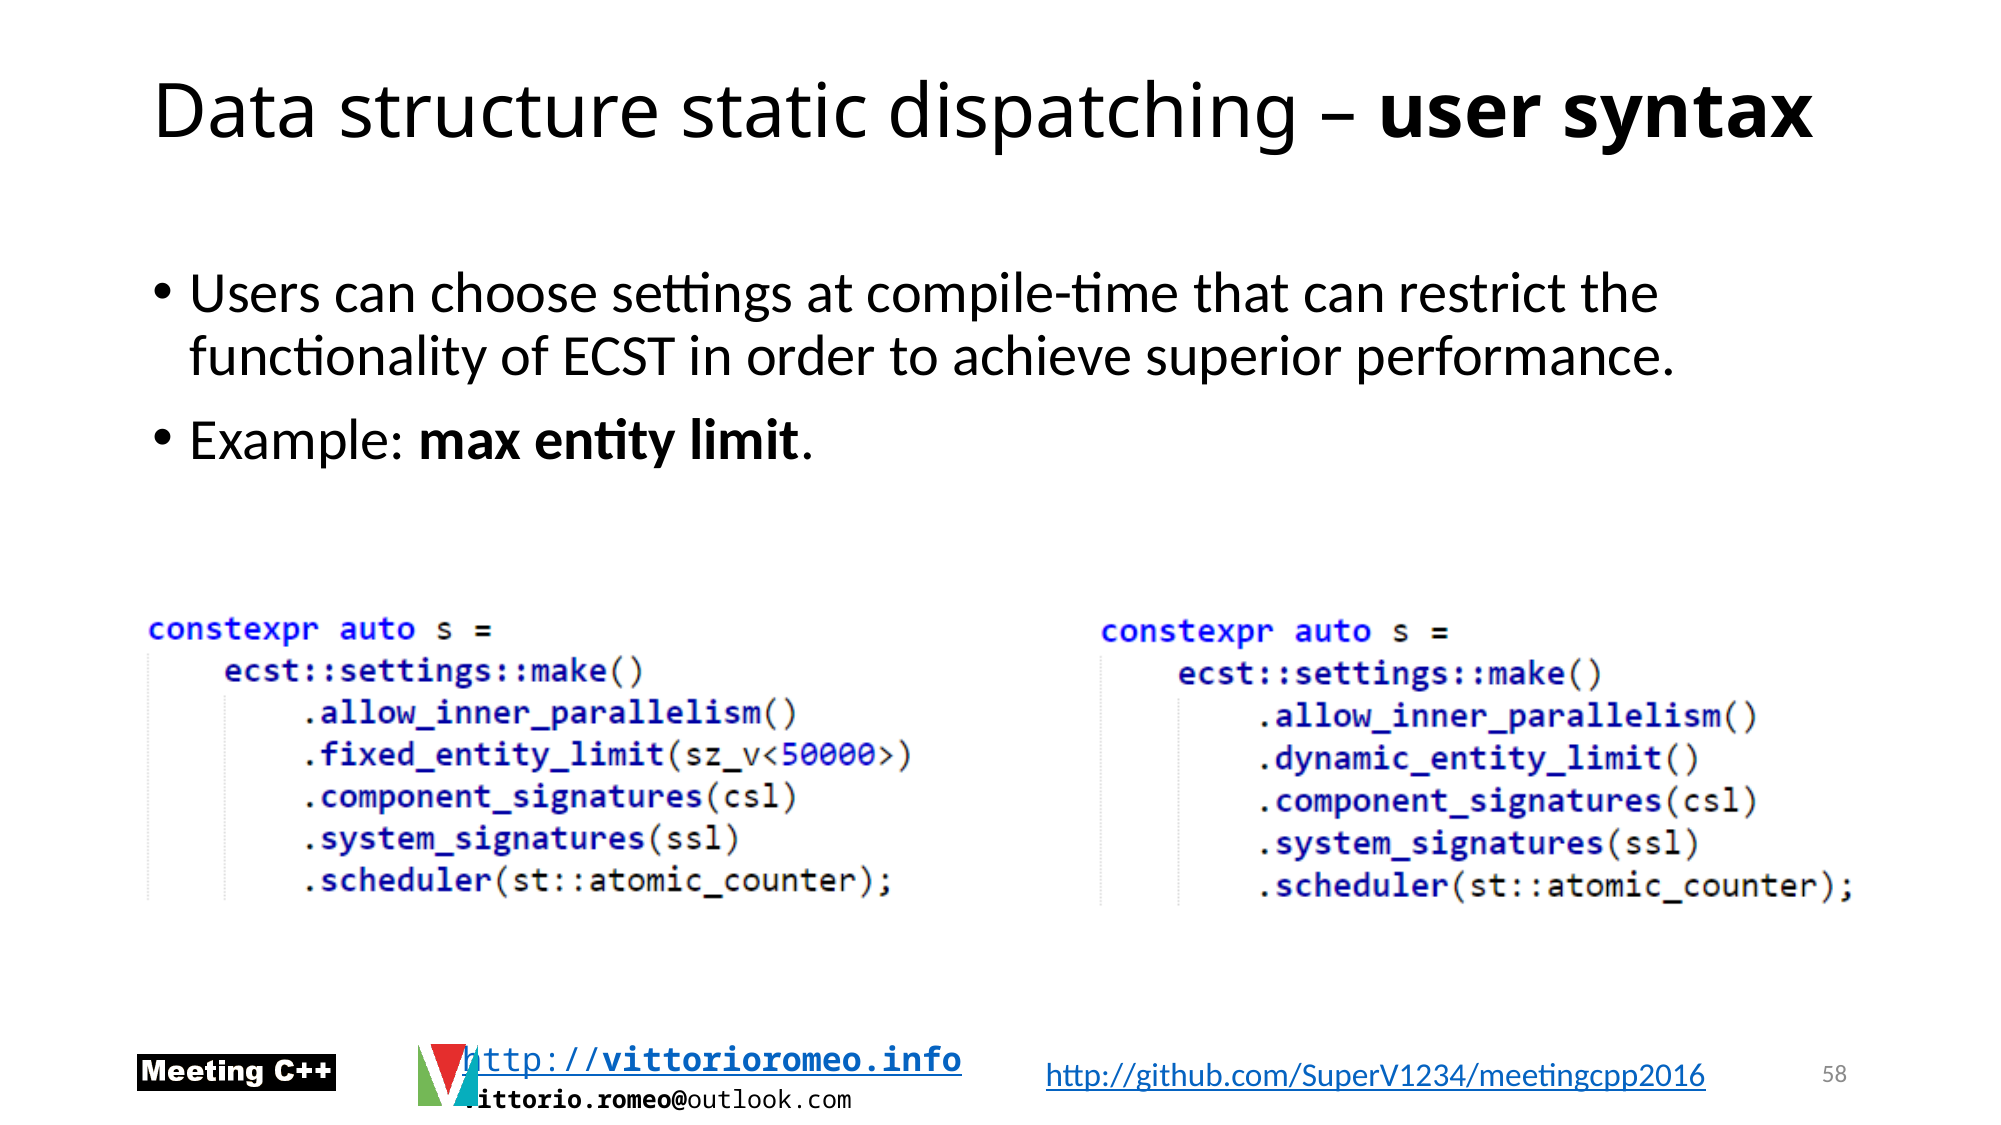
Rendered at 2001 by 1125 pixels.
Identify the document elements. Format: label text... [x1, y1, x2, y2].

picture [137, 1054, 336, 1091]
slide_number 58 [1793, 1042, 1863, 1103]
list Users can choose settings at compile-time that can restrict the functionality of ECST in order to achieve superior performance. Example: max entity limit. [137, 254, 1863, 507]
picture [137, 605, 917, 916]
picture [1095, 614, 1863, 920]
picture [418, 1044, 478, 1106]
title Data structure static dispatching – user syntax [137, 59, 1863, 166]
